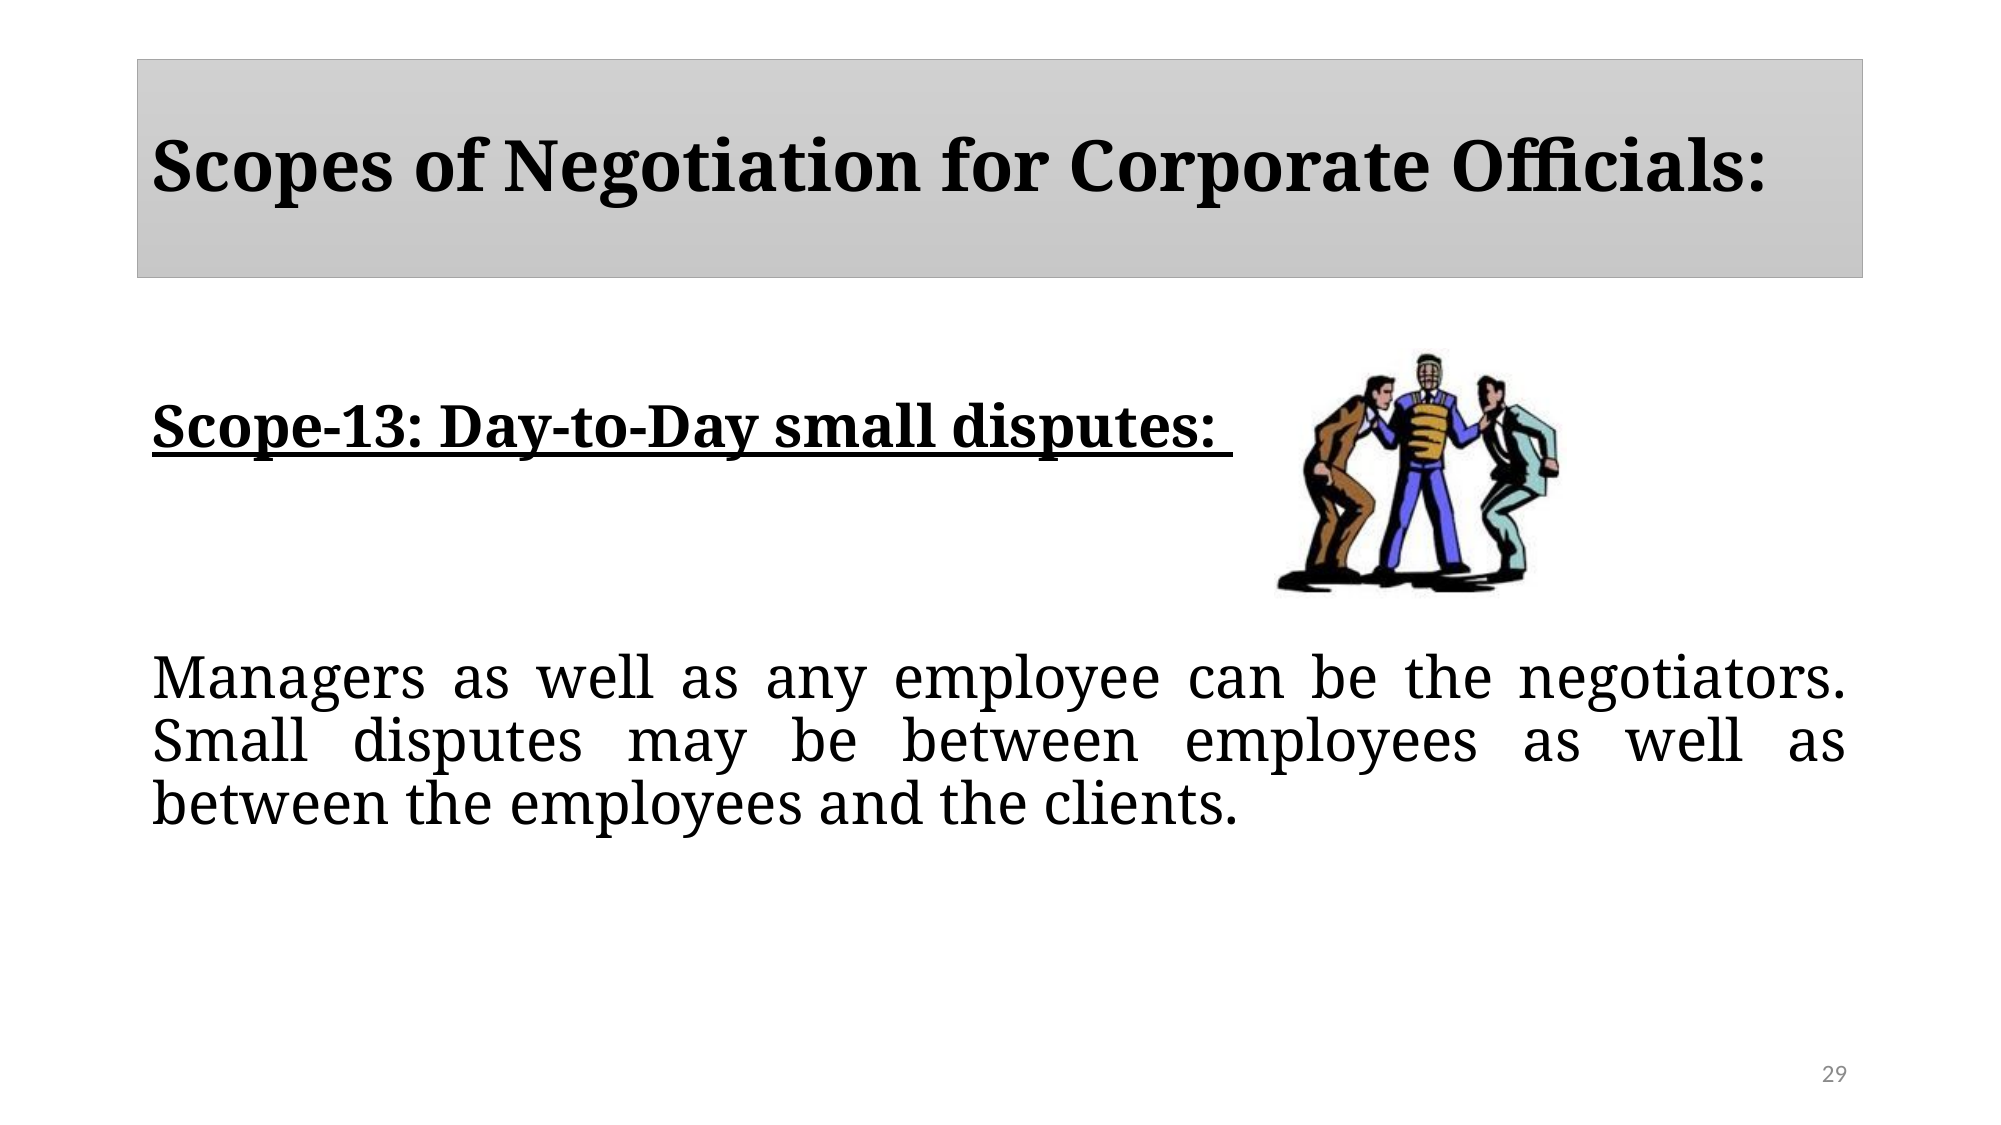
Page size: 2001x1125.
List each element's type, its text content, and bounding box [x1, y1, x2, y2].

list Scope-13: Day-to-Day small disputes: Managers as well as any employee can be the negotiators. Small disputes may be between employees as well as between the employees and the clients. [137, 299, 1863, 1014]
slide_number 29 [1412, 1042, 1863, 1103]
title Scopes of Negotiation for Corporate Officials: [137, 59, 1863, 278]
picture [1274, 348, 1567, 605]
